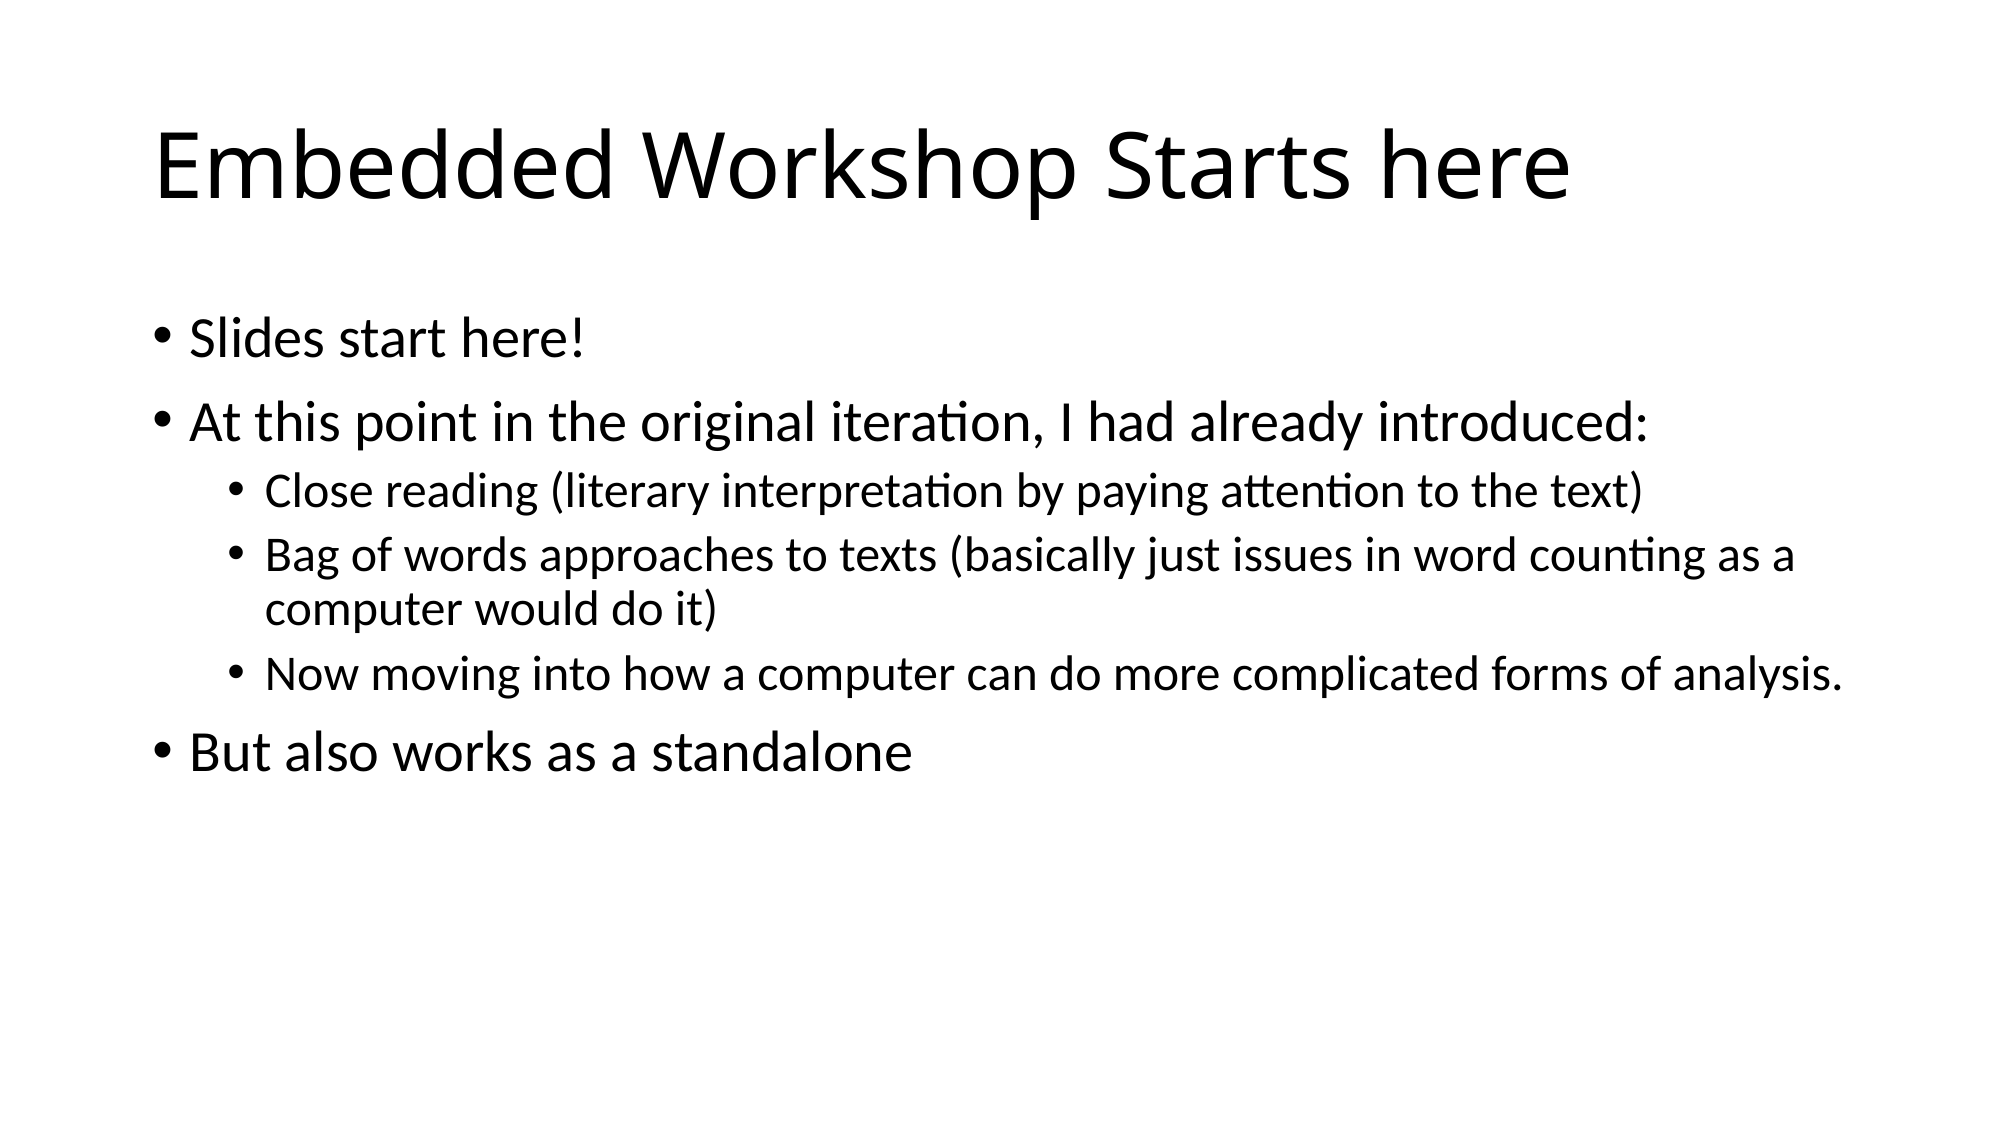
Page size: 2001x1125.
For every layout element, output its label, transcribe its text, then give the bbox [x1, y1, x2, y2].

title Embedded Workshop Starts here [137, 59, 1863, 278]
list Slides start here! At this point in the original iteration, I had already introduced: Close reading (literary interpretation by paying attention to the text) Bag of words approaches to texts (basically just issues in word counting as a computer would do it) Now moving into how a computer can do more complicated forms of analysis. But also works as a standalone [137, 299, 1863, 1014]
